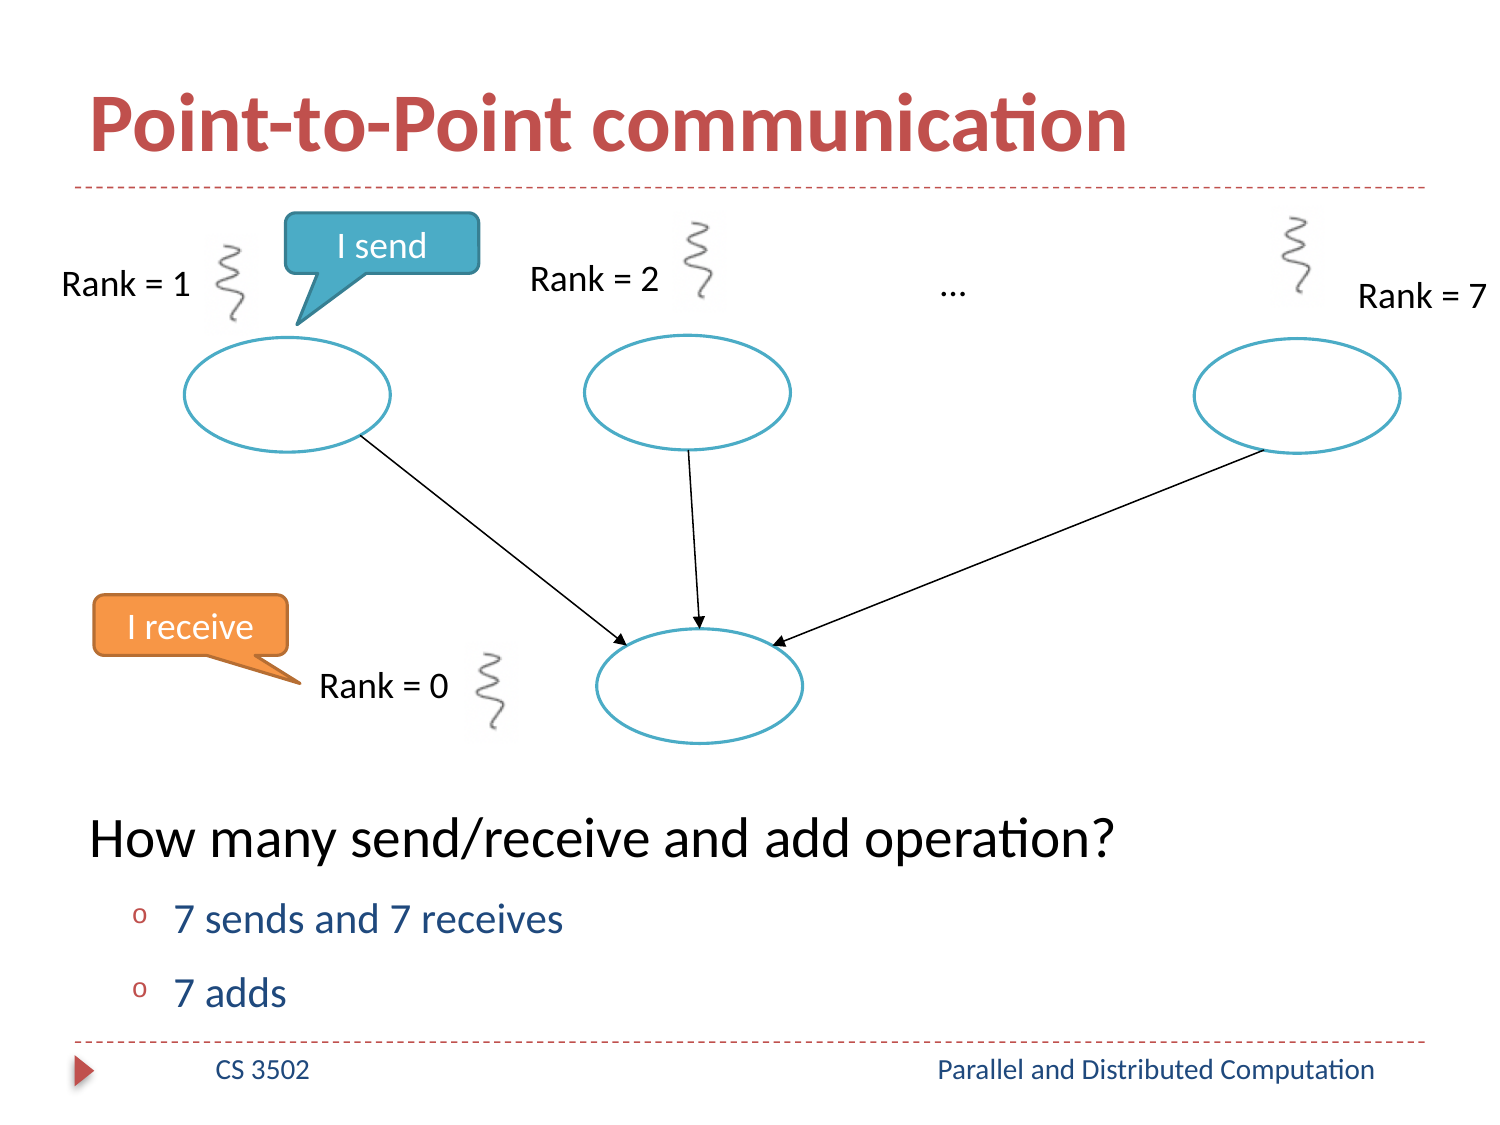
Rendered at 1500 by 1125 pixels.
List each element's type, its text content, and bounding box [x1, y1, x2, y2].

title Point-to-Point communication [75, 12, 1425, 175]
slide_number CS 3502 [100, 1042, 426, 1103]
slide_number Parallel and Distributed Computation [887, 1042, 1426, 1103]
text_box Rank = 0 [304, 653, 457, 714]
picture [204, 233, 260, 336]
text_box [688, 449, 700, 629]
list How many send/receive and add operation? 7 sends and 7 receives 7 adds [75, 775, 1425, 1026]
text_box I send [283, 211, 481, 327]
text_box [595, 627, 805, 746]
picture [1269, 204, 1325, 308]
picture [672, 210, 727, 313]
text_box [582, 333, 793, 452]
text_box … [925, 251, 982, 312]
picture [464, 646, 520, 745]
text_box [772, 449, 1265, 646]
text_box Rank = 7 [1343, 263, 1500, 324]
text_box [1192, 336, 1402, 455]
text_box [182, 335, 392, 454]
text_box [359, 435, 628, 646]
text_box Rank = 1 [46, 251, 197, 312]
text_box Rank = 2 [515, 246, 665, 307]
text_box I receive [92, 593, 302, 686]
